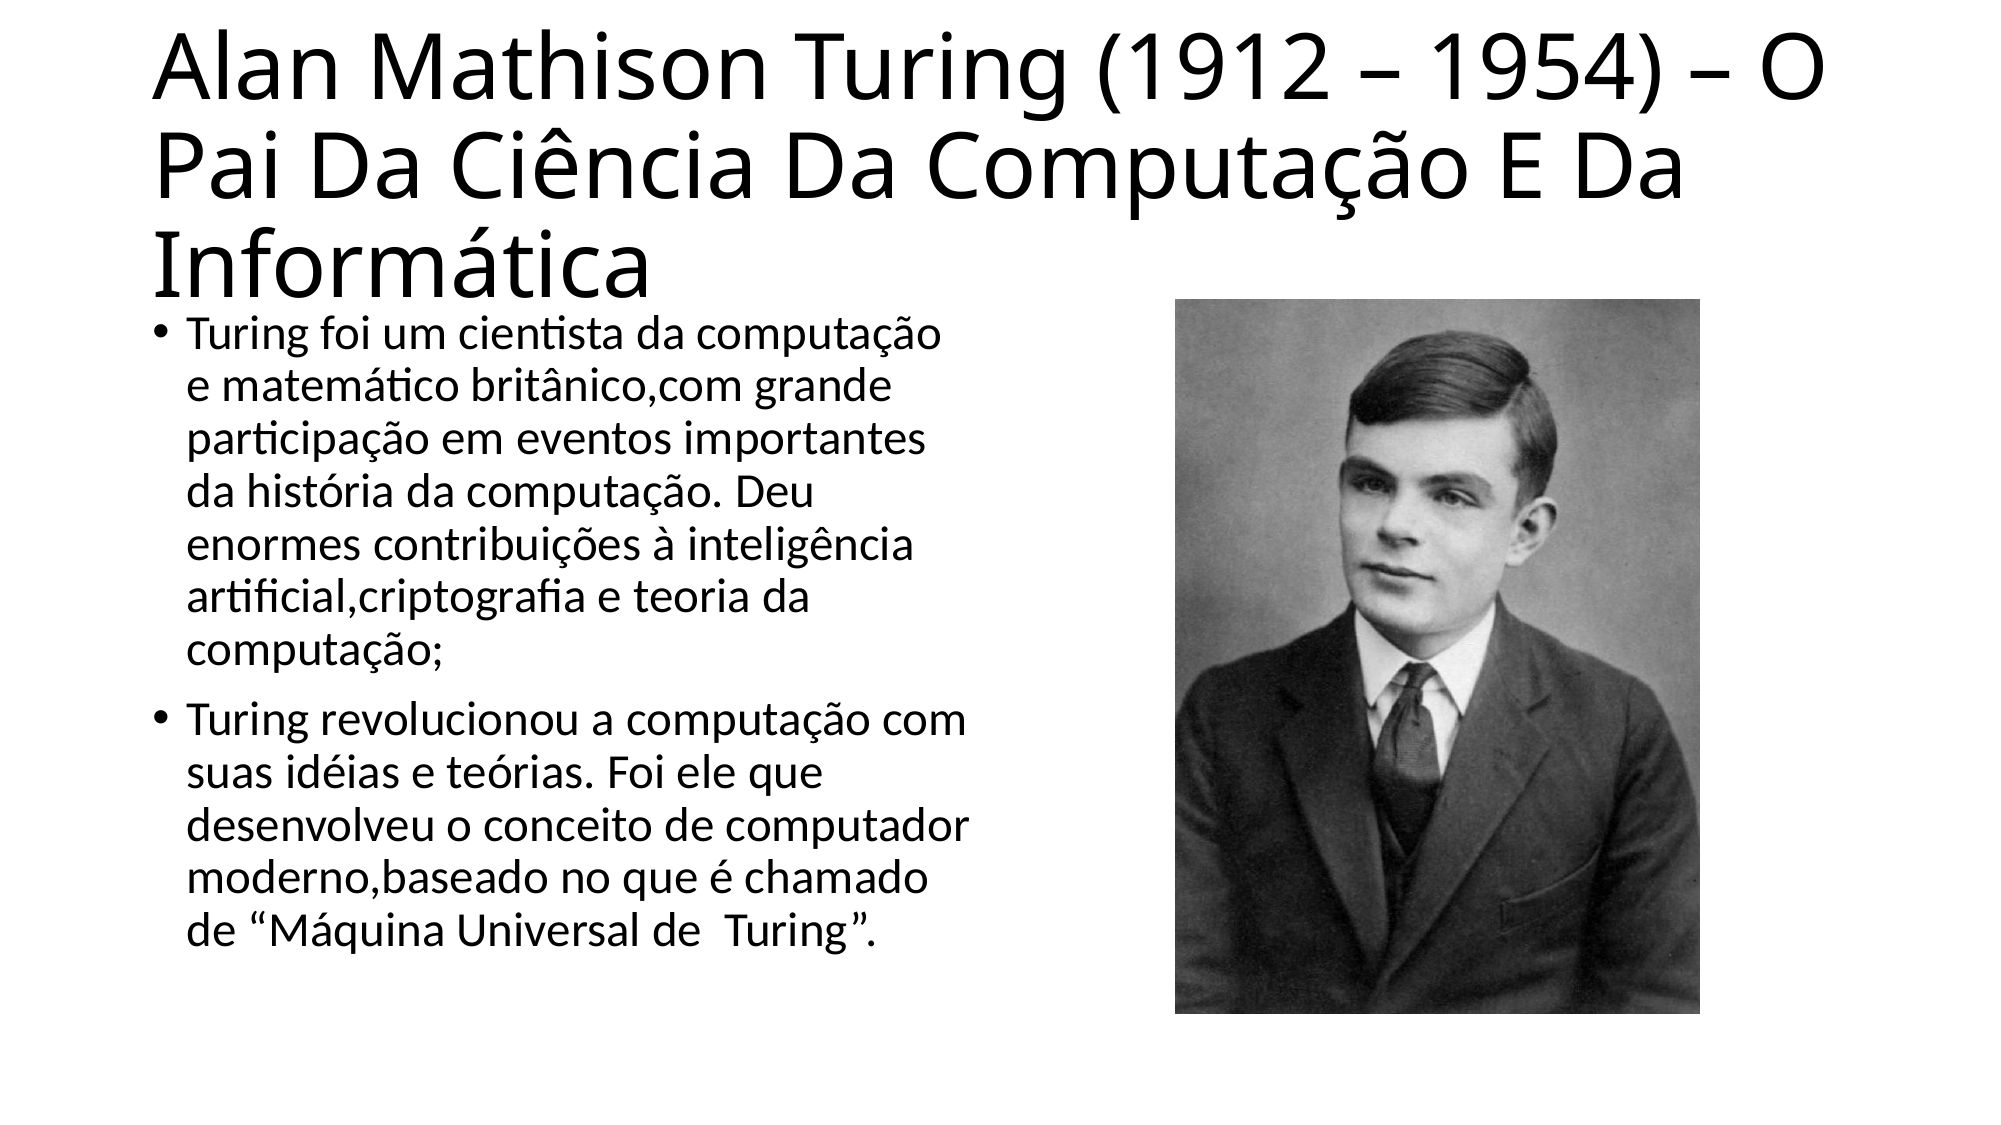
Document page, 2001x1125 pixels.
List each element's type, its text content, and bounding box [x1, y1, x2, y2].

list Turing foi um cientista da computação e matemático britânico,com grande participação em eventos importantes da história da computação. Deu enormes contribuições à inteligência artificial,criptografia e teoria da computação; Turing revolucionou a computação com suas idéias e teórias. Foi ele que desenvolveu o conceito de computador moderno,baseado no que é chamado de “Máquina Universal de Turing”. [137, 299, 988, 1014]
title Alan Mathison Turing (1912 – 1954) – O Pai Da Ciência Da Computação E Da Informática [137, 59, 1863, 278]
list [1175, 299, 1700, 1014]
